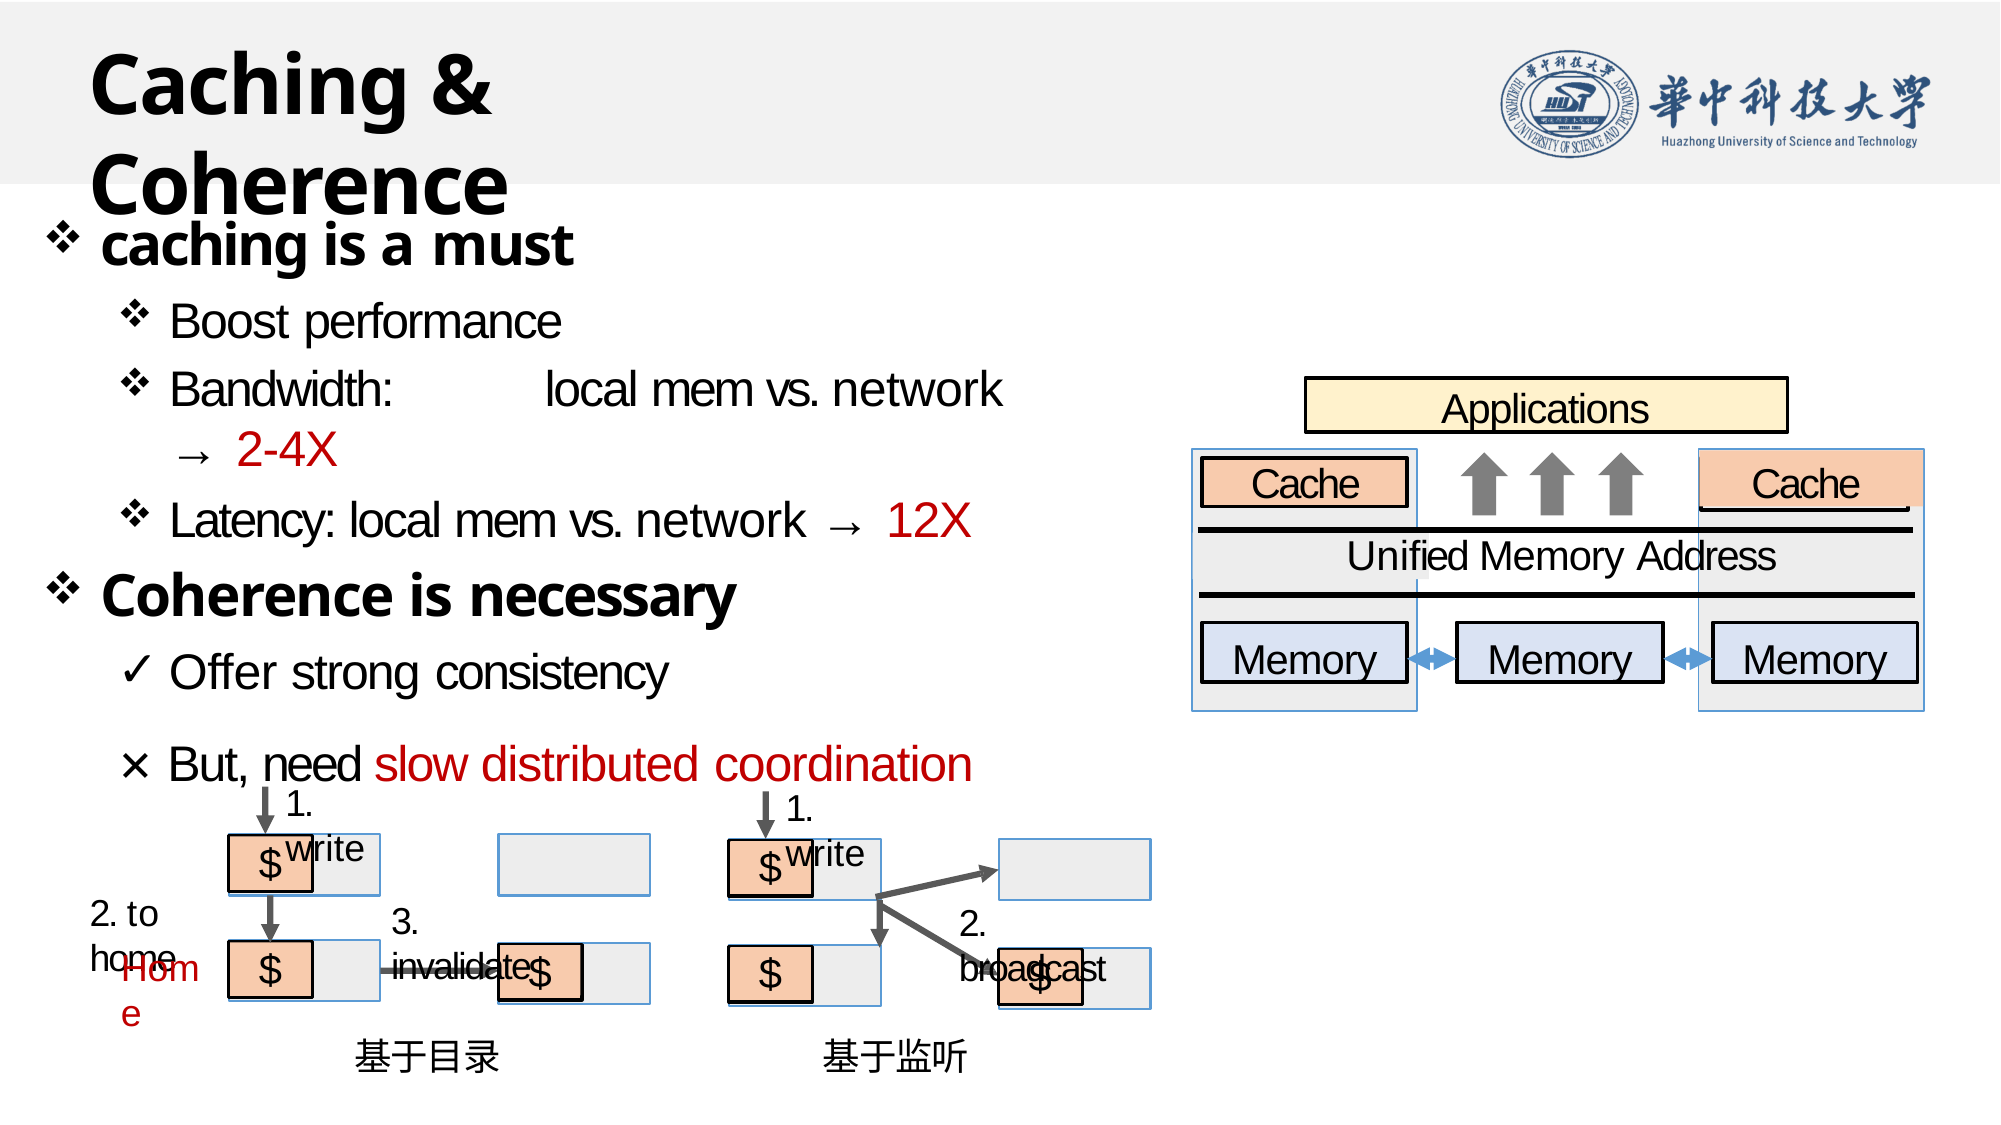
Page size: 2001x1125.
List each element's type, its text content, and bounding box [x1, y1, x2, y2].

text_box caching is a must Boost performance Bandwidth: local mem vs. network → 2-4X Latency: local mem vs. network → 12X Coherence is necessary Offer strong consistency ✕ But, need slow distributed coordination [40, 191, 1052, 797]
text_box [226, 938, 382, 1003]
text_box 3. invalidate [388, 894, 568, 987]
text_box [1190, 448, 1926, 713]
text_box 基于目录 [352, 1031, 605, 1079]
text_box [726, 943, 750, 1008]
text_box Home [118, 942, 218, 1035]
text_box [496, 941, 652, 1006]
text_box 2. to home [87, 886, 256, 979]
text_box [260, 905, 280, 937]
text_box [726, 837, 750, 902]
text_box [497, 832, 652, 897]
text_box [755, 791, 1152, 1011]
text_box 基于监听 [820, 1031, 1074, 1079]
text_box 1. write [283, 776, 402, 869]
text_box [1197, 451, 1916, 671]
title Caching & Coherence [86, 29, 885, 191]
picture [1487, 24, 1948, 180]
text_box [256, 786, 275, 831]
text_box Applications [1305, 377, 1788, 432]
text_box 1. write [783, 781, 903, 789]
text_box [226, 832, 382, 897]
